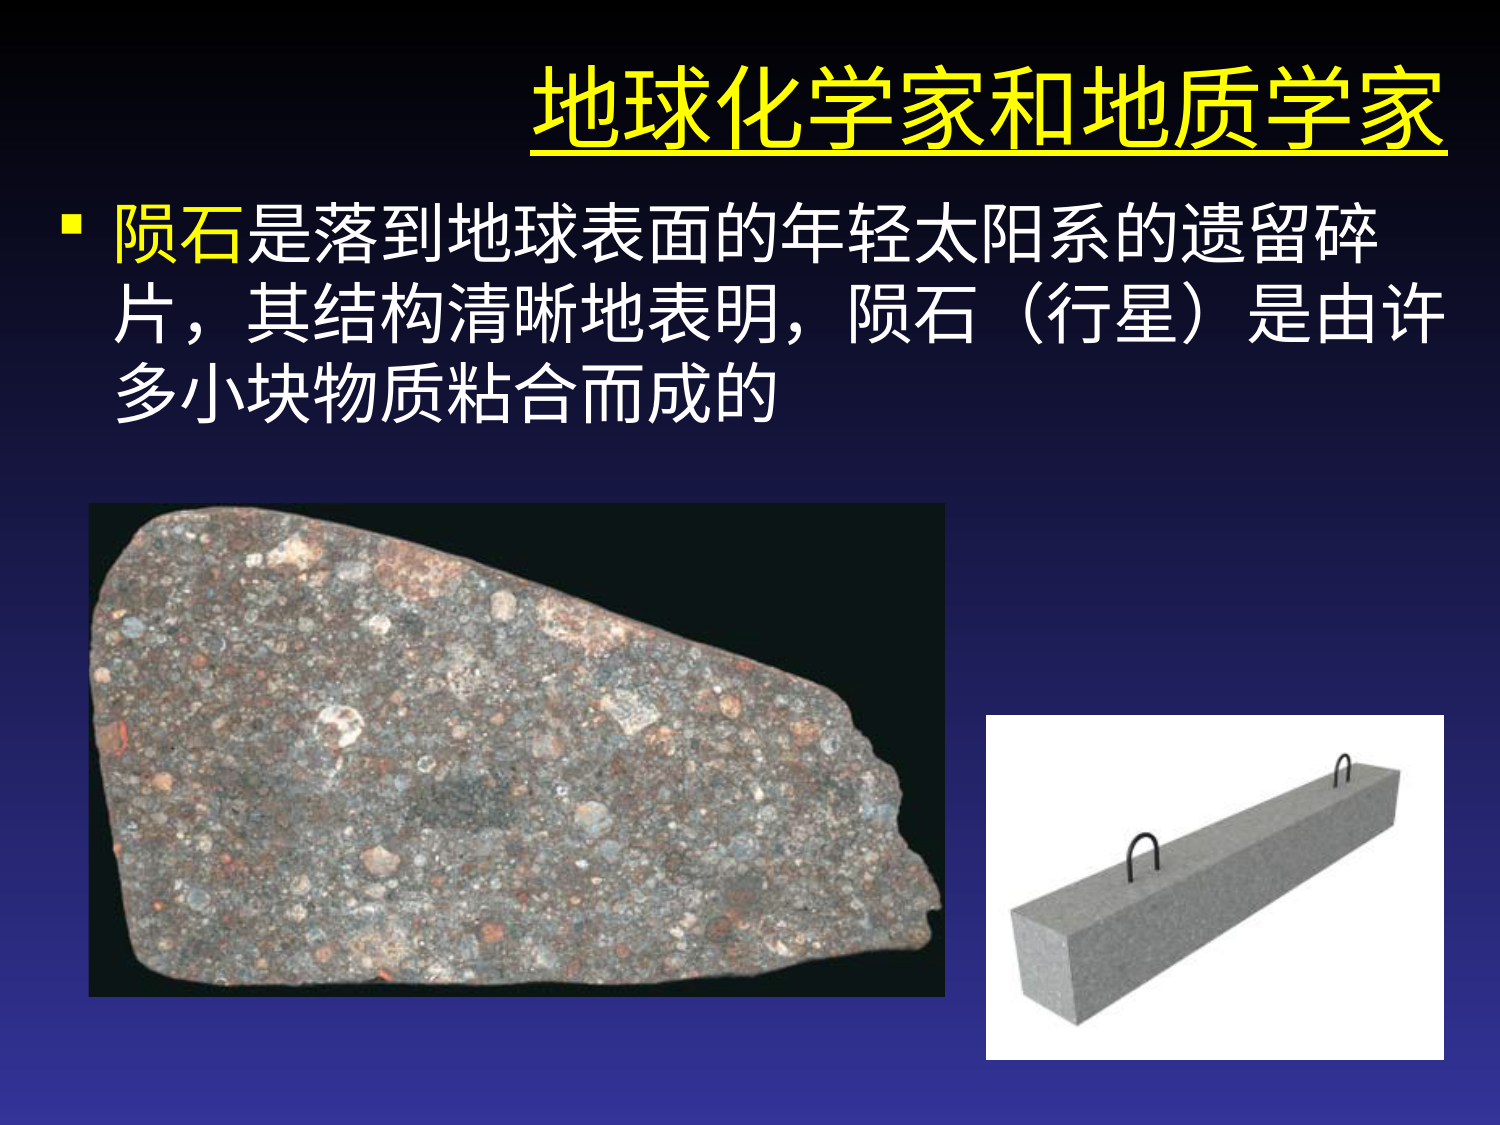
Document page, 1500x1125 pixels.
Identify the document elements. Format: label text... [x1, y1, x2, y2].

list 陨石是落到地球表面的年轻太阳系的遗留碎片，其结构清晰地表明，陨石（行星）是由许多小块物质粘合而成的 [41, 184, 1479, 445]
picture [985, 715, 1445, 1060]
title 地球化学家和地质学家 [62, 50, 1463, 163]
picture [88, 503, 945, 997]
